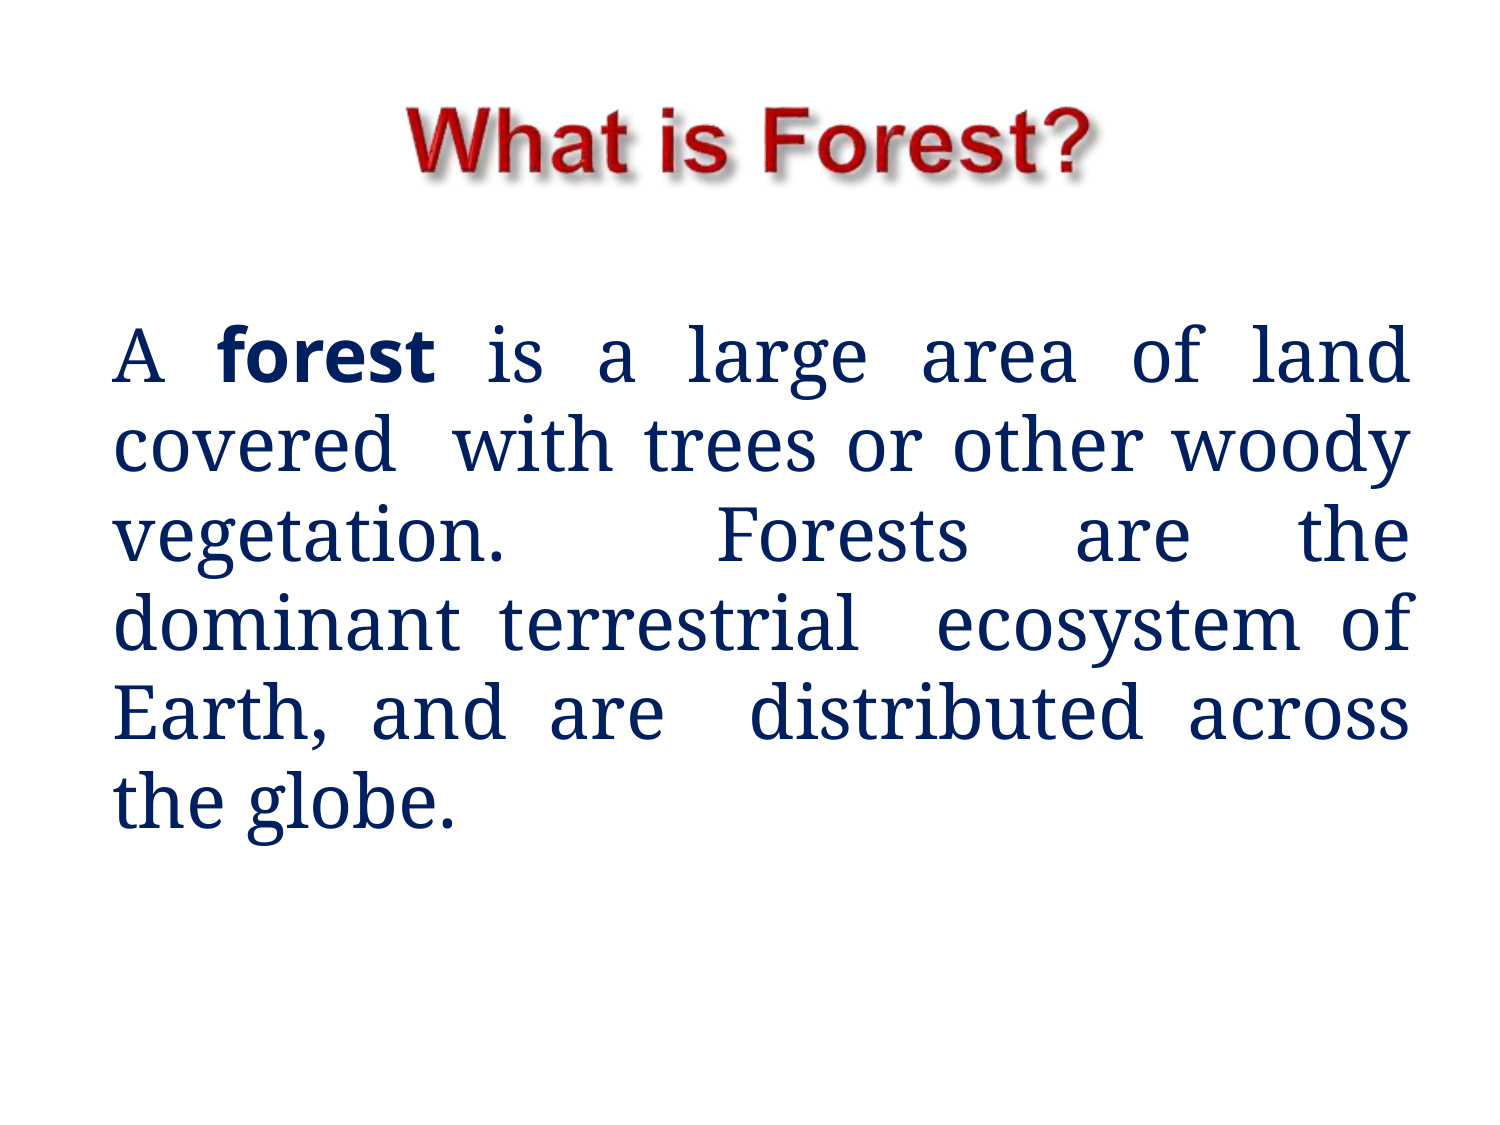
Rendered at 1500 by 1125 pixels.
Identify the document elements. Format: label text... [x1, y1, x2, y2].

text_box [400, 101, 1112, 196]
title A forest is a large area of land covered with trees or other woody vegetation. Forests are the dominant terrestrial ecosystem of Earth, and are distributed across the globe. [110, 309, 1413, 847]
